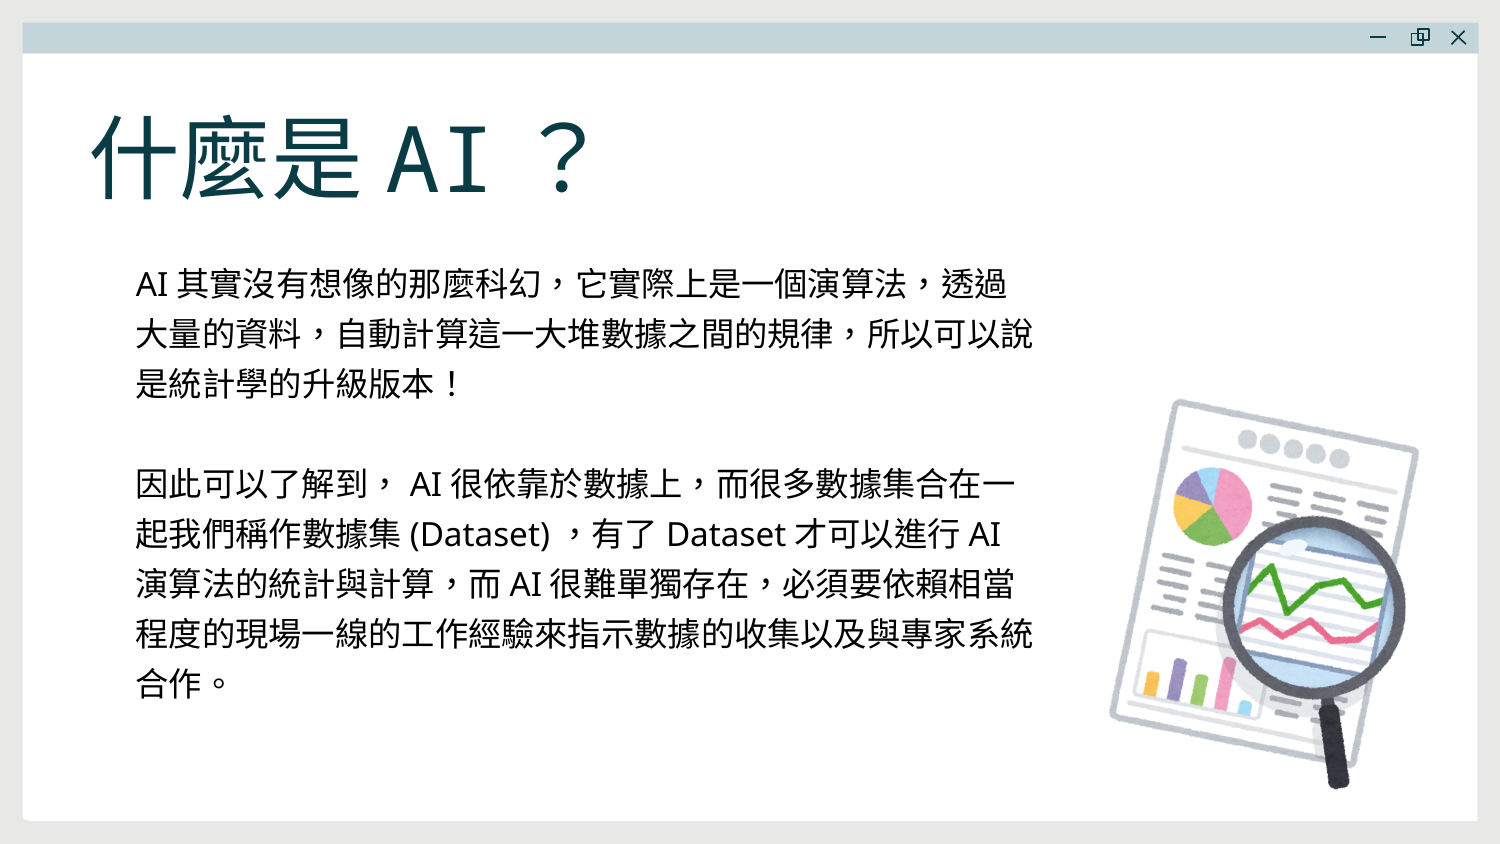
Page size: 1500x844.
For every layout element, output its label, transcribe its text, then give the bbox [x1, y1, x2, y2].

text_box AI其實沒有想像的那麼科幻，它實際上是一個演算法，透過大量的資料，自動計算這一大堆數據之間的規律，所以可以說是統計學的升級版本！ 因此可以了解到，AI很依靠於數據上，而很多數據集合在一起我們稱作數據集(Dataset)，有了Dataset才可以進行AI演算法的統計與計算，而AI很難單獨存在，必須要依賴相當程度的現場一線的工作經驗來指示數據的收集以及與專家系統合作。 [121, 245, 1055, 711]
picture [1078, 389, 1447, 800]
text_box 什麼是AI？ [73, 93, 624, 218]
